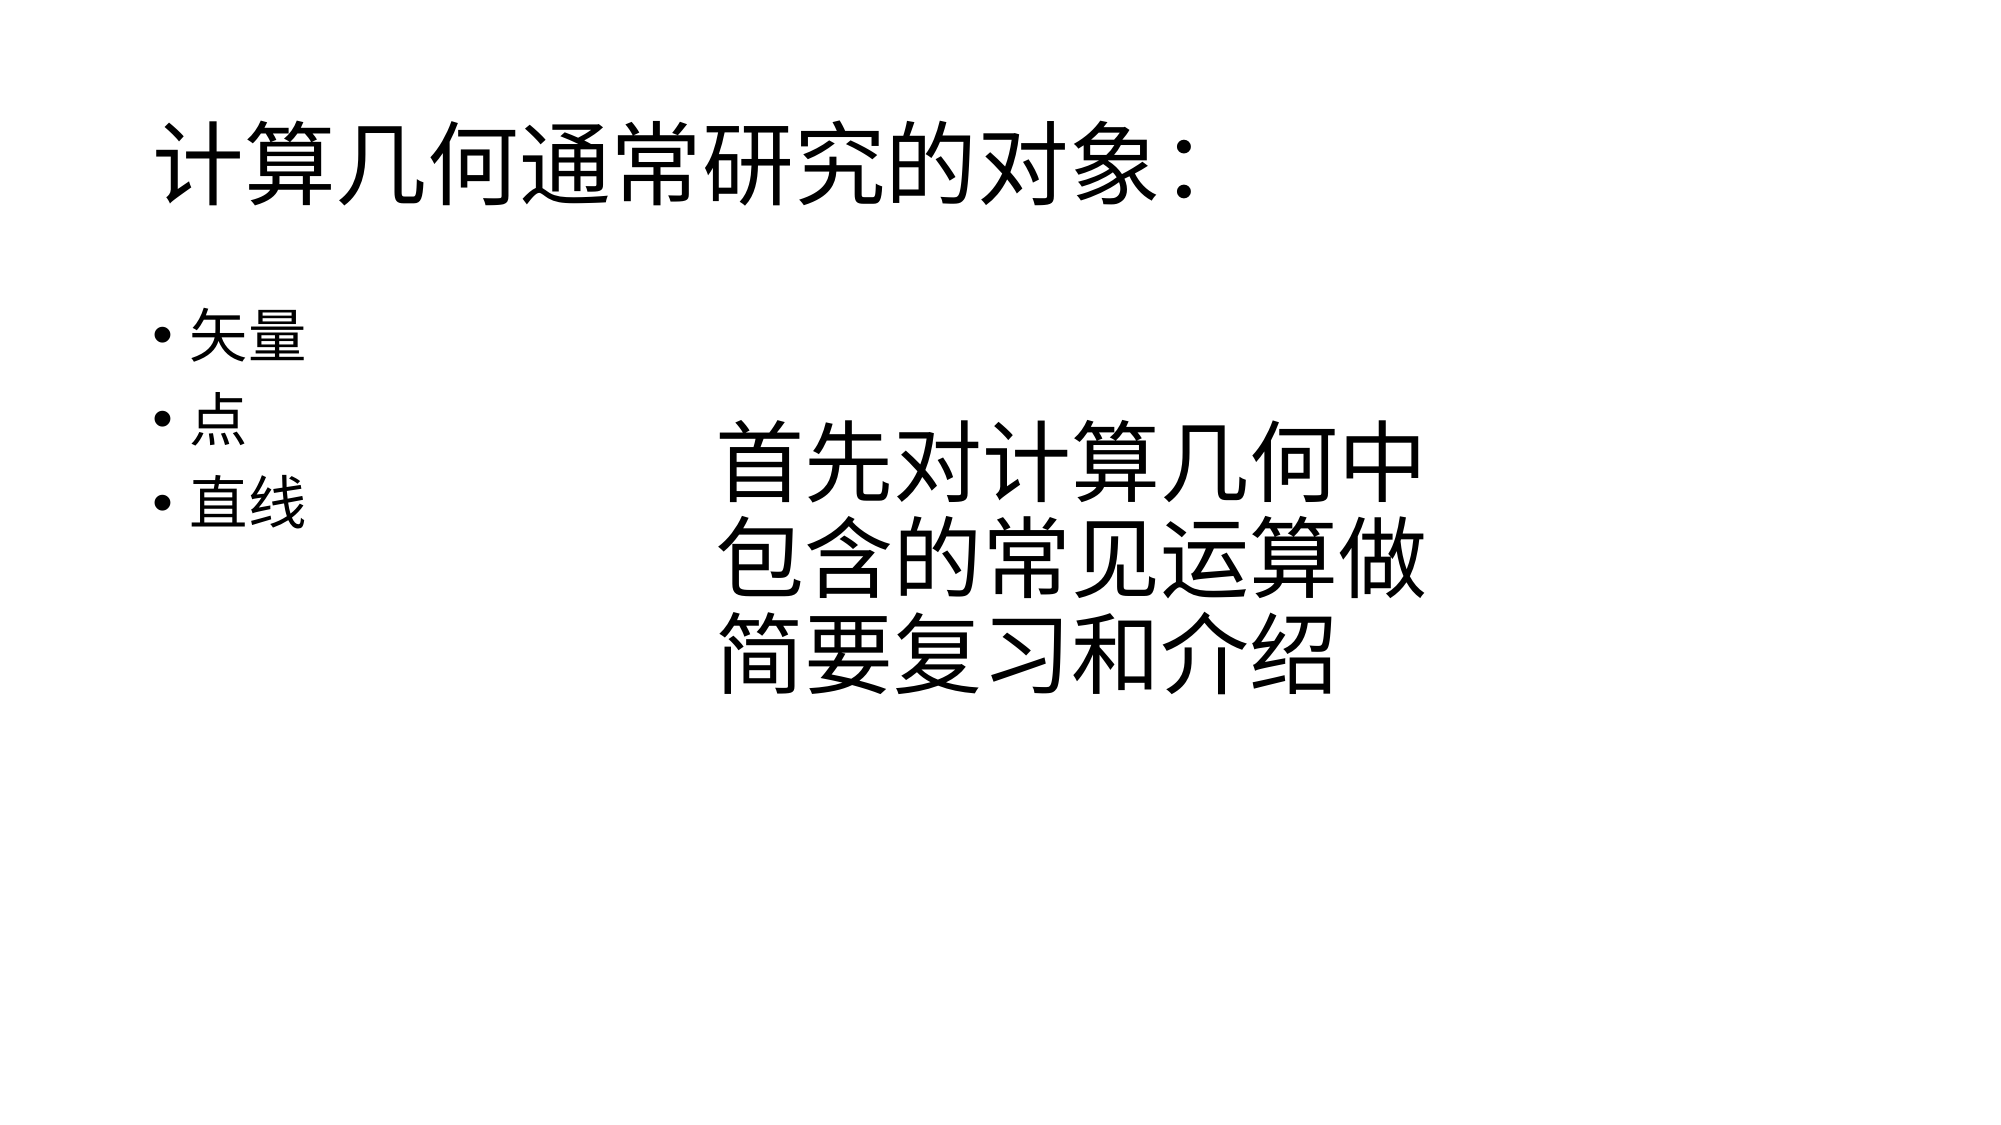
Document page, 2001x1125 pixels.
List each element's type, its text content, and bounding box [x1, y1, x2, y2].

list 矢量 点 直线 [137, 299, 1863, 1014]
text_box 首先对计算几何中包含的常见运算做简要复习和介绍 [700, 396, 1447, 728]
title 计算几何通常研究的对象： [137, 59, 1863, 278]
